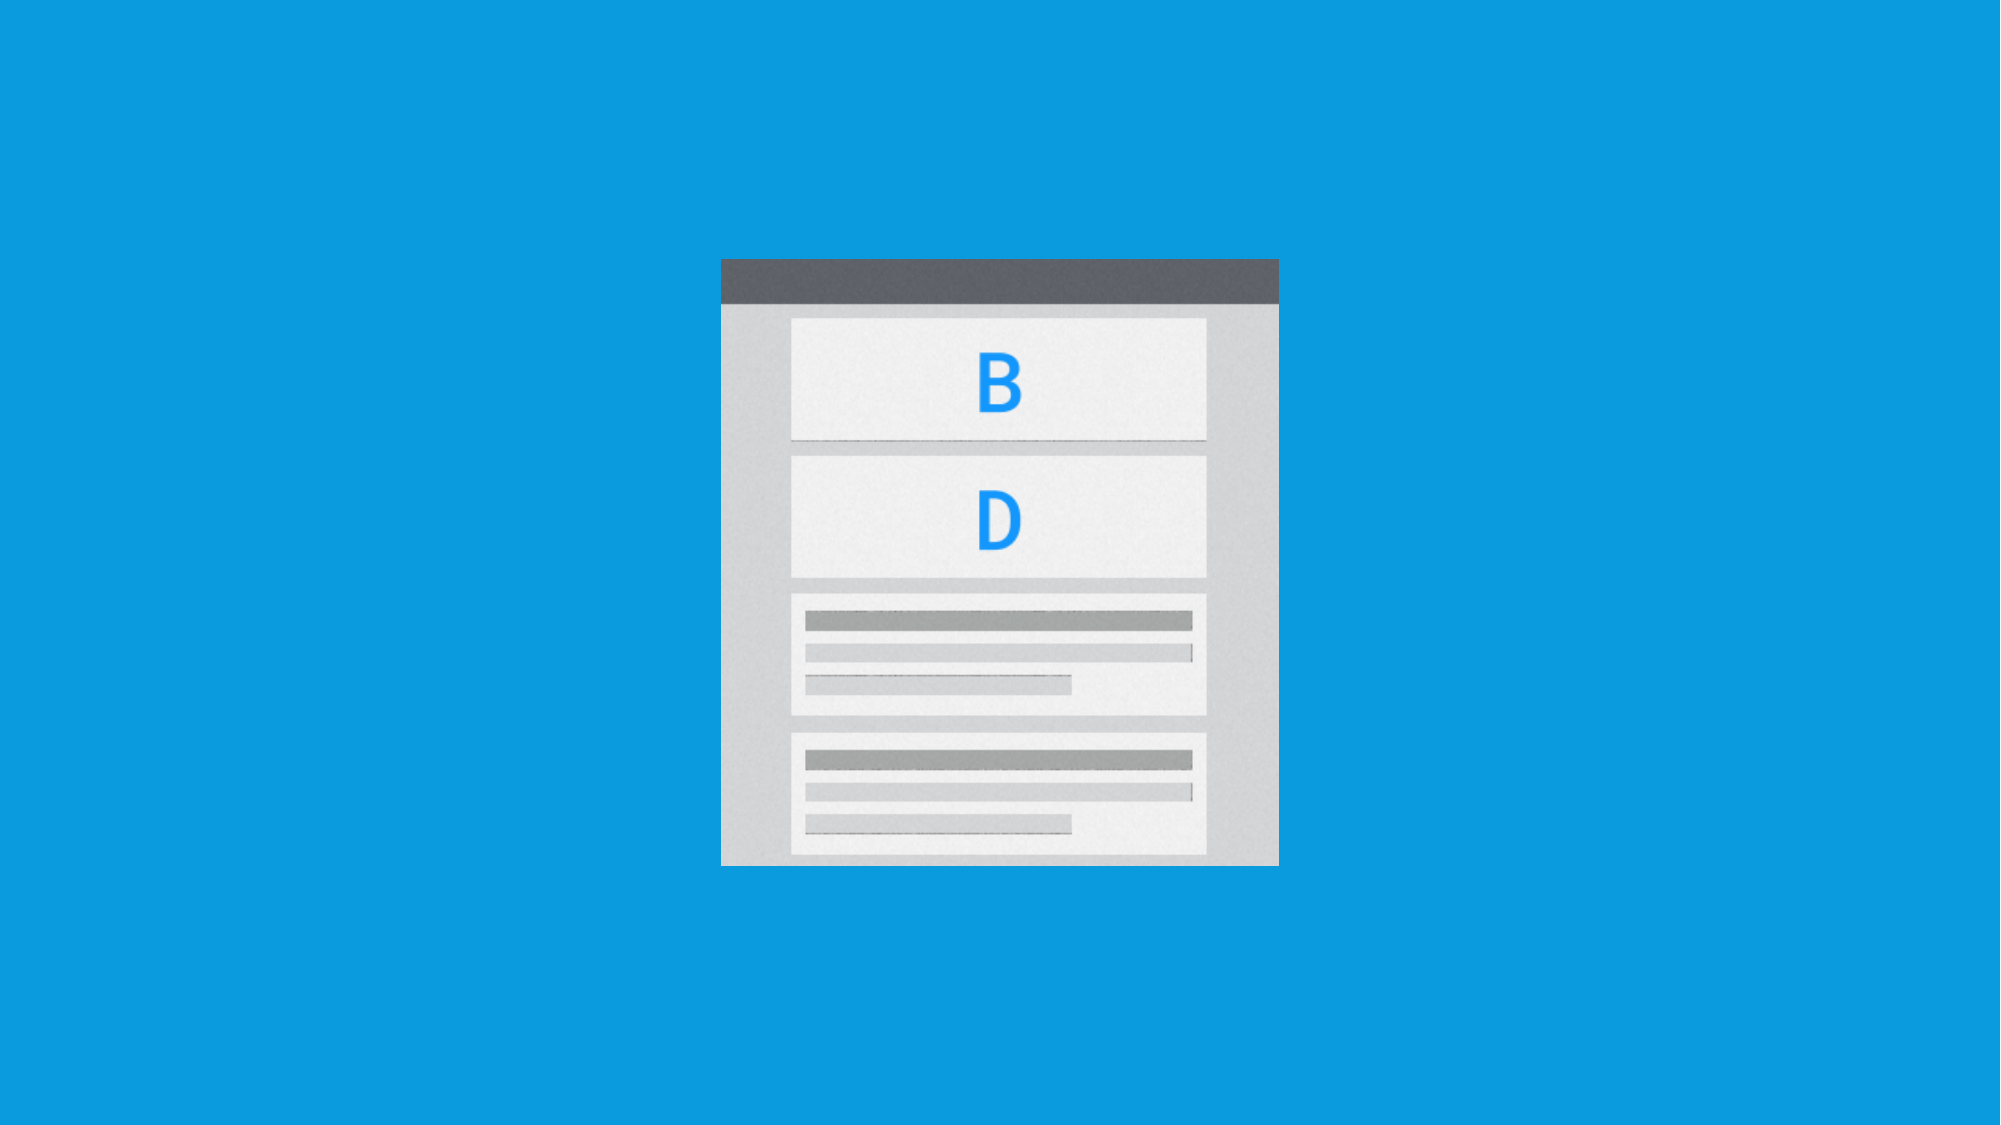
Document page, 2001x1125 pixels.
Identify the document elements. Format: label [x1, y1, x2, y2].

picture [722, 260, 1278, 865]
